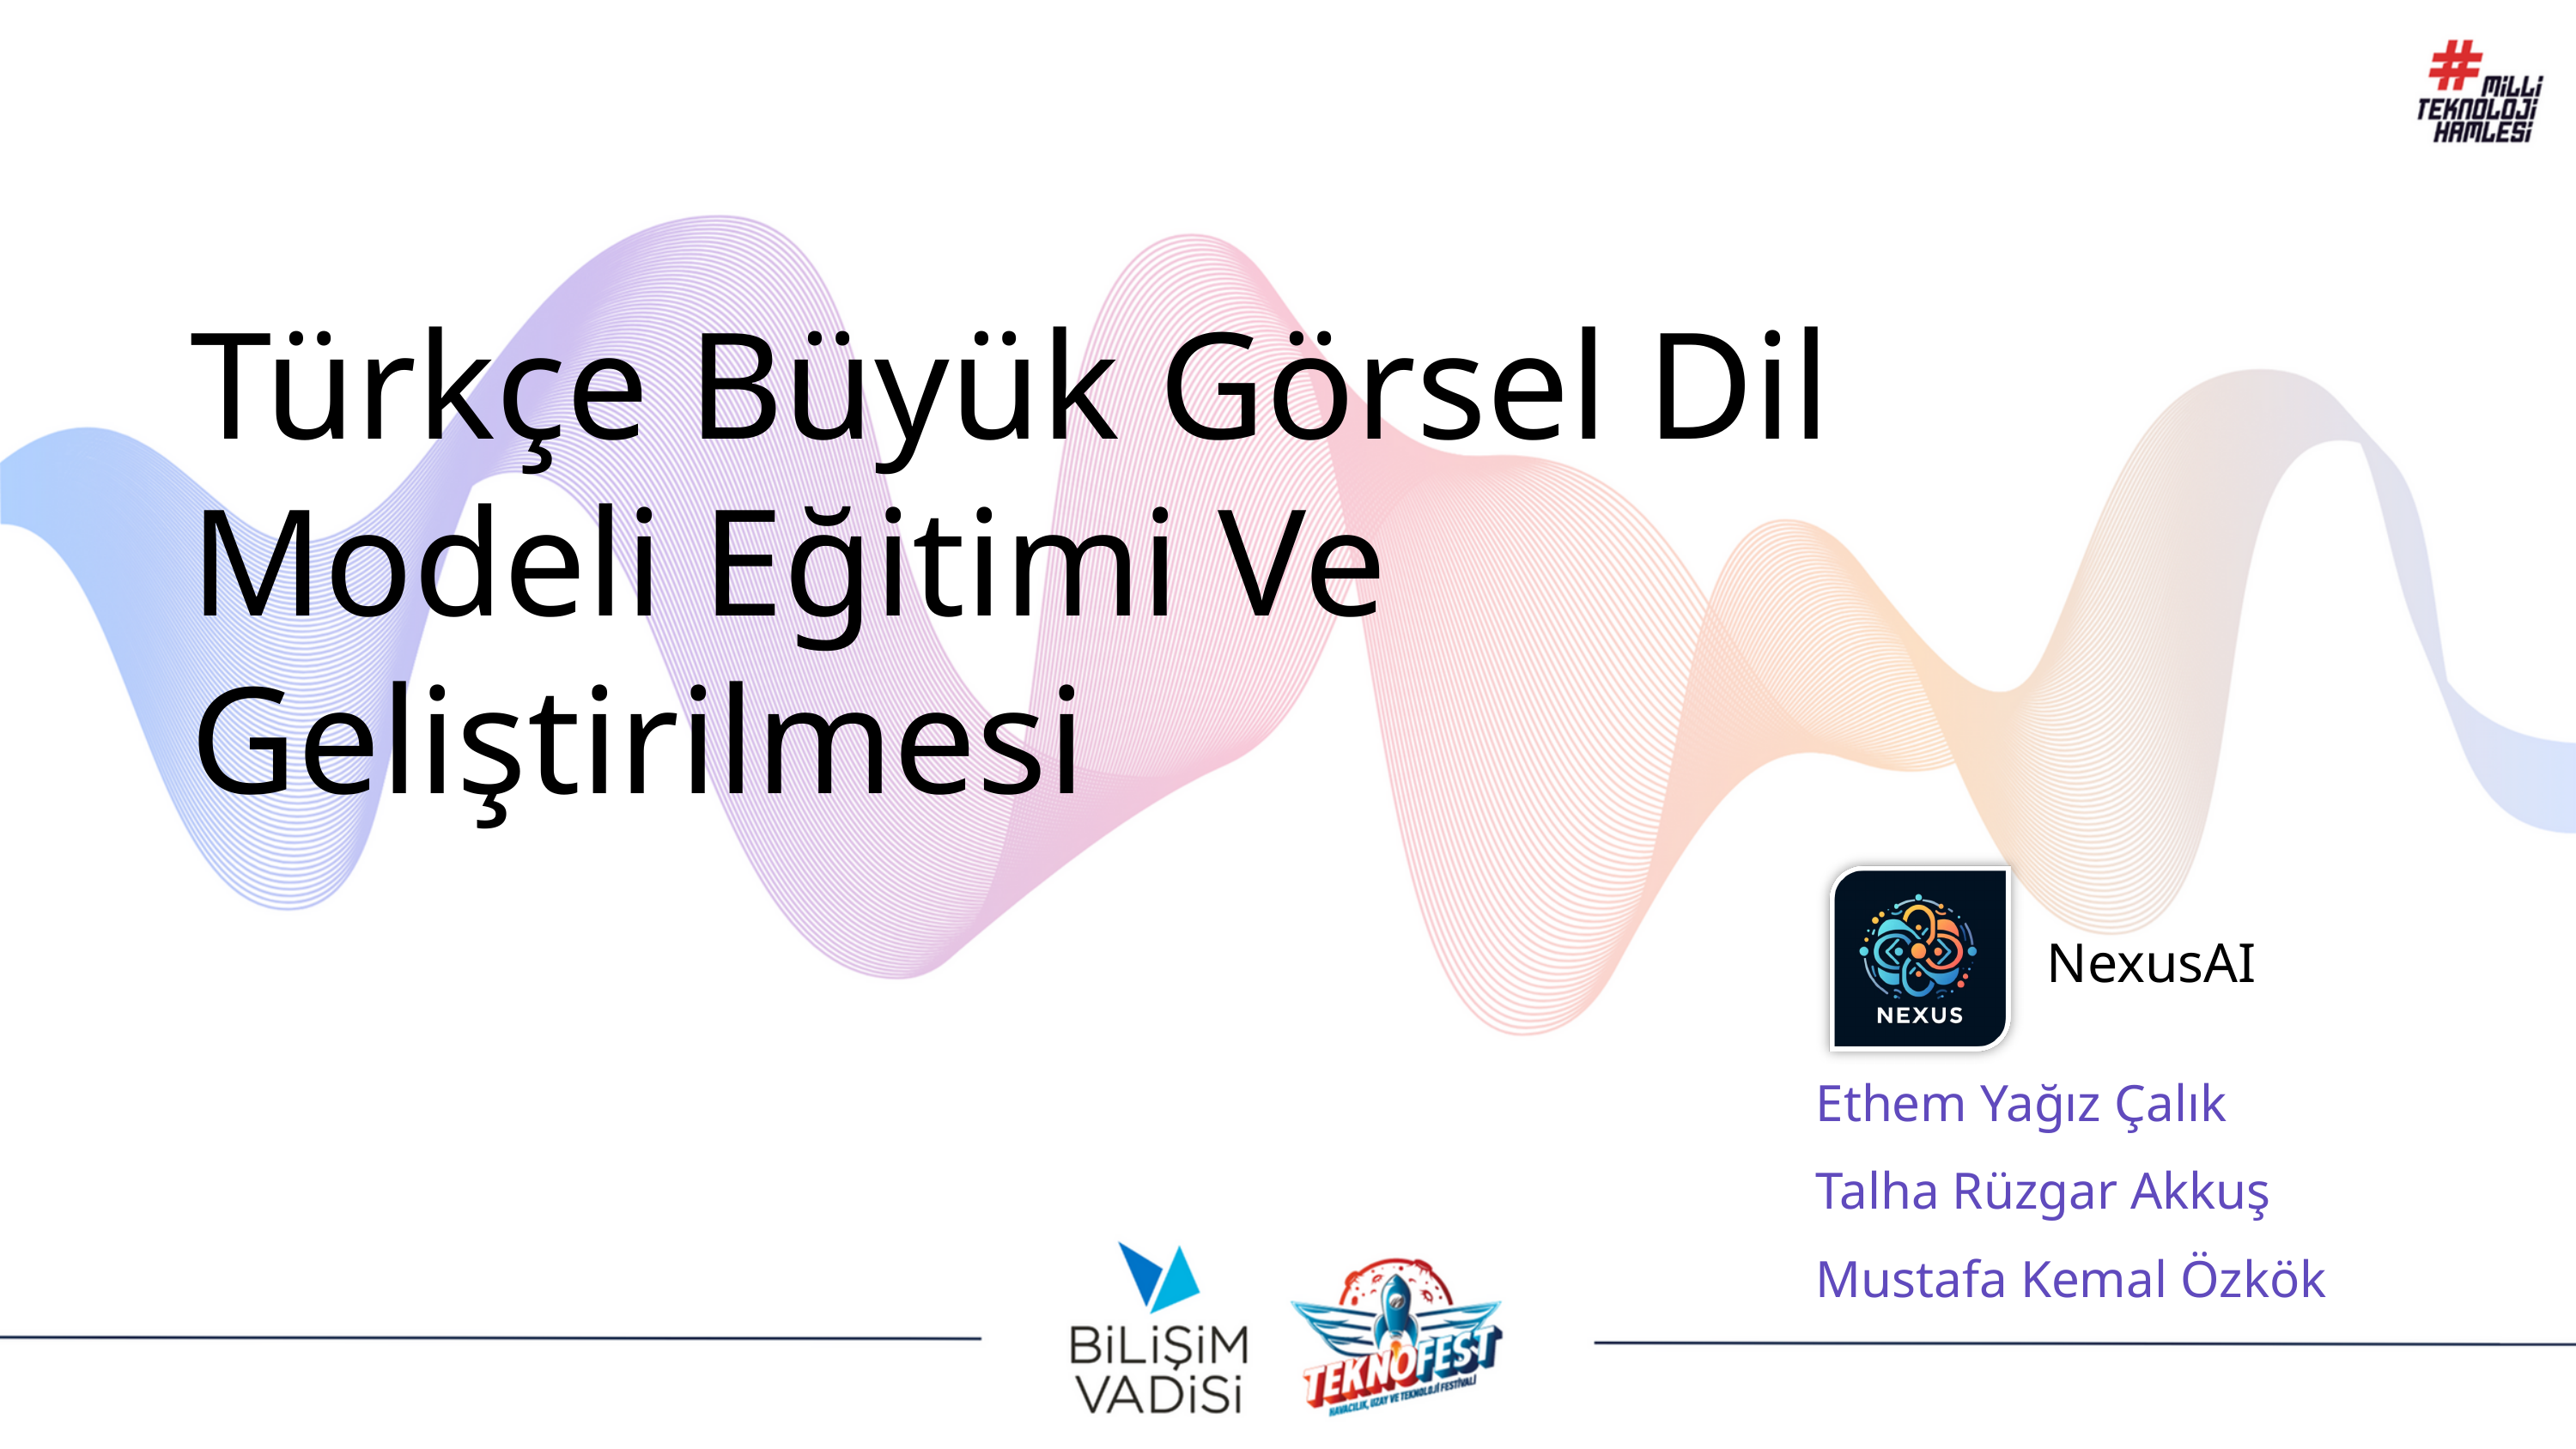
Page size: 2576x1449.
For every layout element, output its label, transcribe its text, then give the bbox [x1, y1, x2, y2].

text_box Mustafa Kemal Özkök [1815, 1237, 2439, 1307]
text_box [1815, 852, 2025, 1061]
text_box Talha Rüzgar Akkuş [1815, 1149, 2439, 1220]
text_box [0, 0, 2576, 1449]
text_box Türkçe Büyük Görsel Dil Modeli Eğitimi Ve Geliştirilmesi [190, 291, 2224, 823]
text_box Ethem Yağız Çalık [1815, 1061, 2439, 1132]
text_box NexusAI [2046, 918, 2475, 994]
